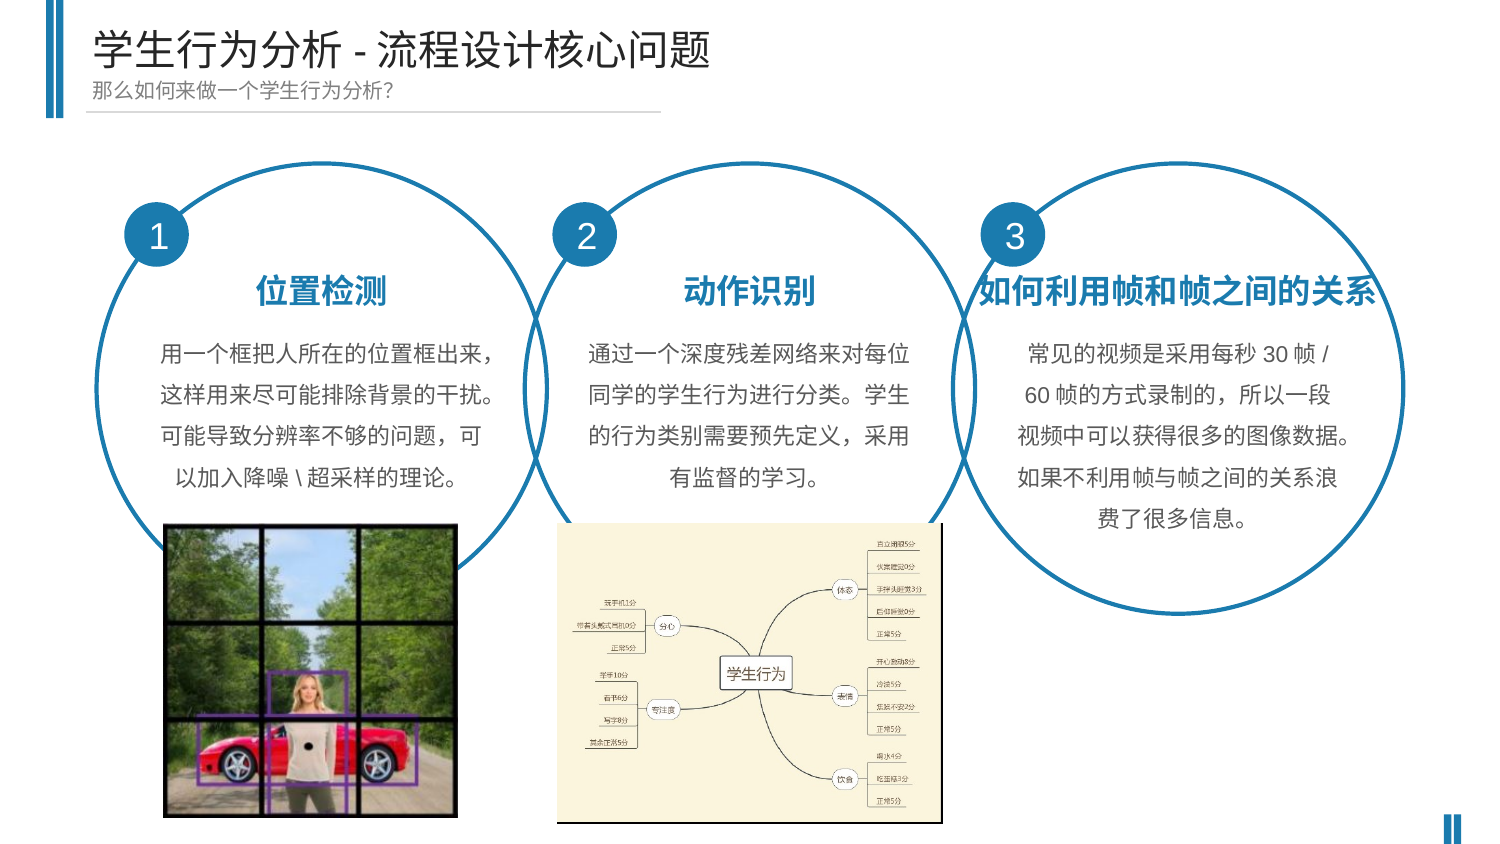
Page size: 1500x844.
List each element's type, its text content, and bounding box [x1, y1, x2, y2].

text_box [950, 315, 1001, 531]
text_box 1 [122, 200, 191, 269]
text_box 动作识别 [668, 262, 832, 318]
text_box [536, 161, 964, 522]
text_box 学生行为分析-流程设计核心问题 [78, 15, 802, 81]
text_box 位置检测 [240, 262, 404, 318]
text_box [1035, 161, 1367, 262]
text_box [1356, 314, 1406, 531]
text_box [94, 161, 550, 567]
text_box 通过一个深度残差网络来对每位同学的学生行为进行分类。学生的行为类别需要预先定义，采用有监督的学习。 [572, 318, 928, 498]
picture [163, 523, 459, 818]
text_box [1008, 540, 1348, 616]
picture [556, 523, 944, 824]
text_box 2 [550, 200, 620, 269]
text_box 常见的视频是采用每秒30帧/60帧的方式录制的，所以一段视频中可以获得很多的图像数据。如果不利用帧与帧之间的关系浪费了很多信息。 [1001, 318, 1356, 540]
text_box 用一个框把人所在的位置框出来，这样用来尽可能排除背景的干扰。 可能导致分辨率不够的问题，可以加入降噪\超采样的理论。 [144, 318, 499, 498]
text_box 那么如何来做一个学生行为分析？ [78, 70, 714, 111]
text_box 3 [978, 200, 1048, 269]
text_box 如何利用帧和帧之间的关系 [963, 262, 1393, 318]
